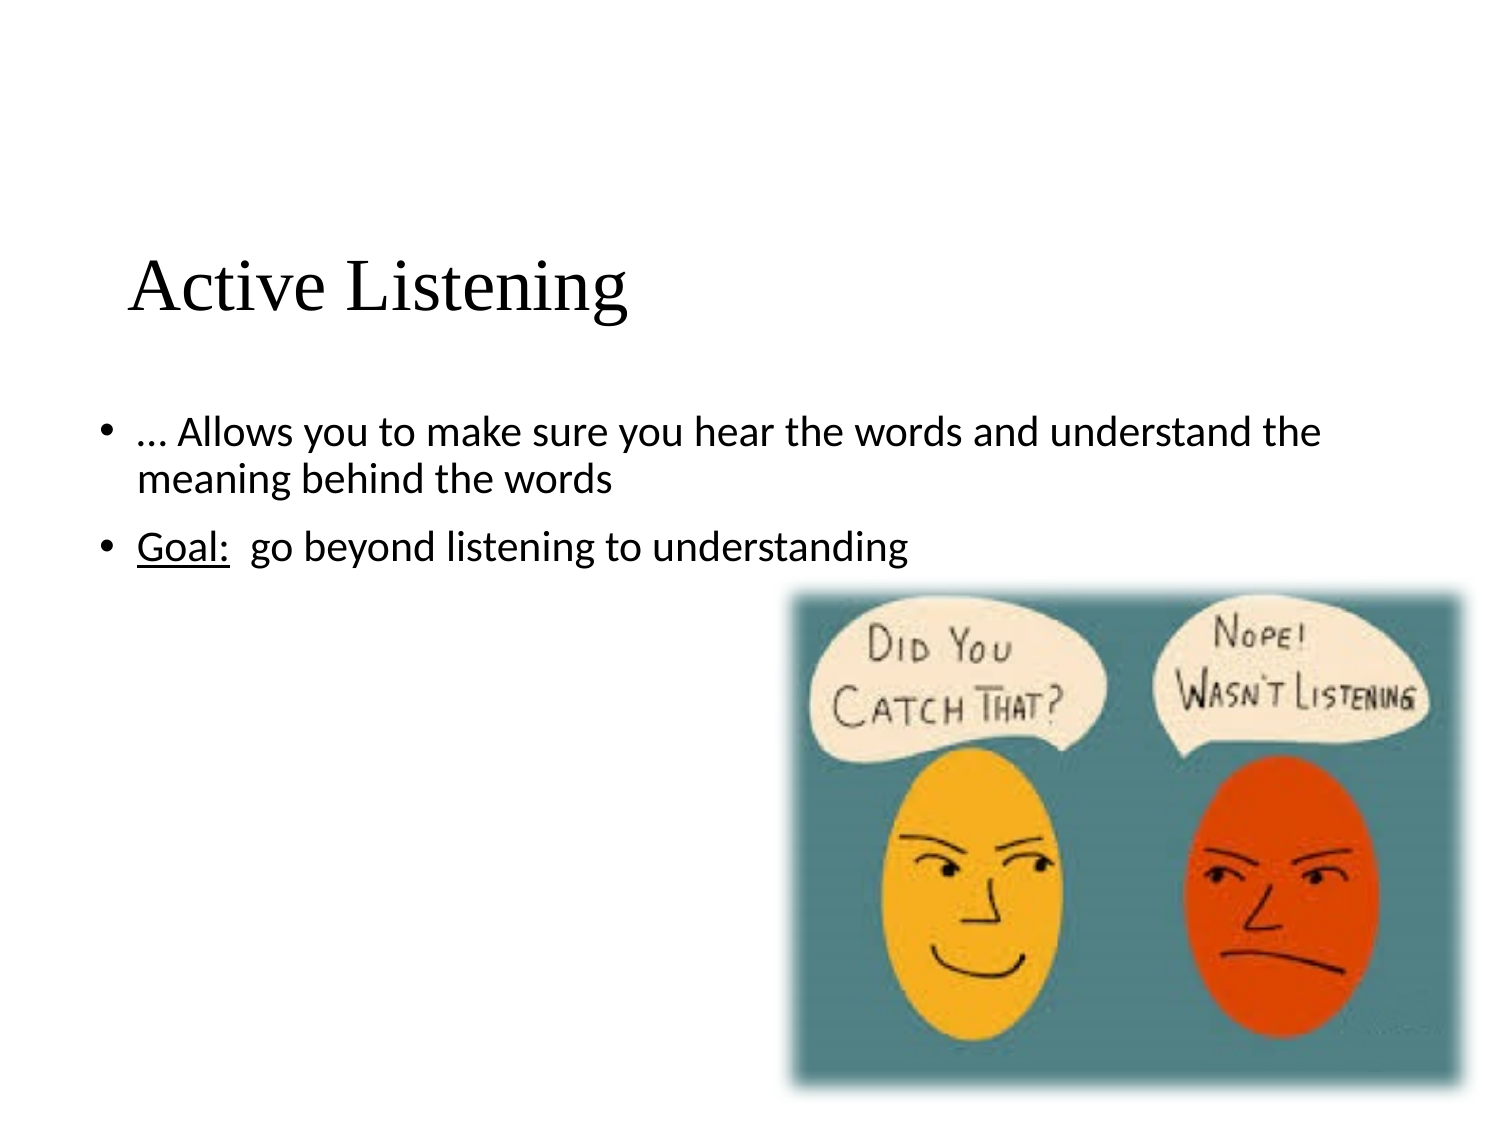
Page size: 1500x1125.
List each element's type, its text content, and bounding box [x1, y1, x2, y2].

text_box … Allows you to make sure you hear the words and understand the meaning behind the words Goal: go beyond listening to understanding [88, 403, 1364, 910]
title Active Listening [112, 215, 1388, 357]
picture [774, 576, 1479, 1104]
